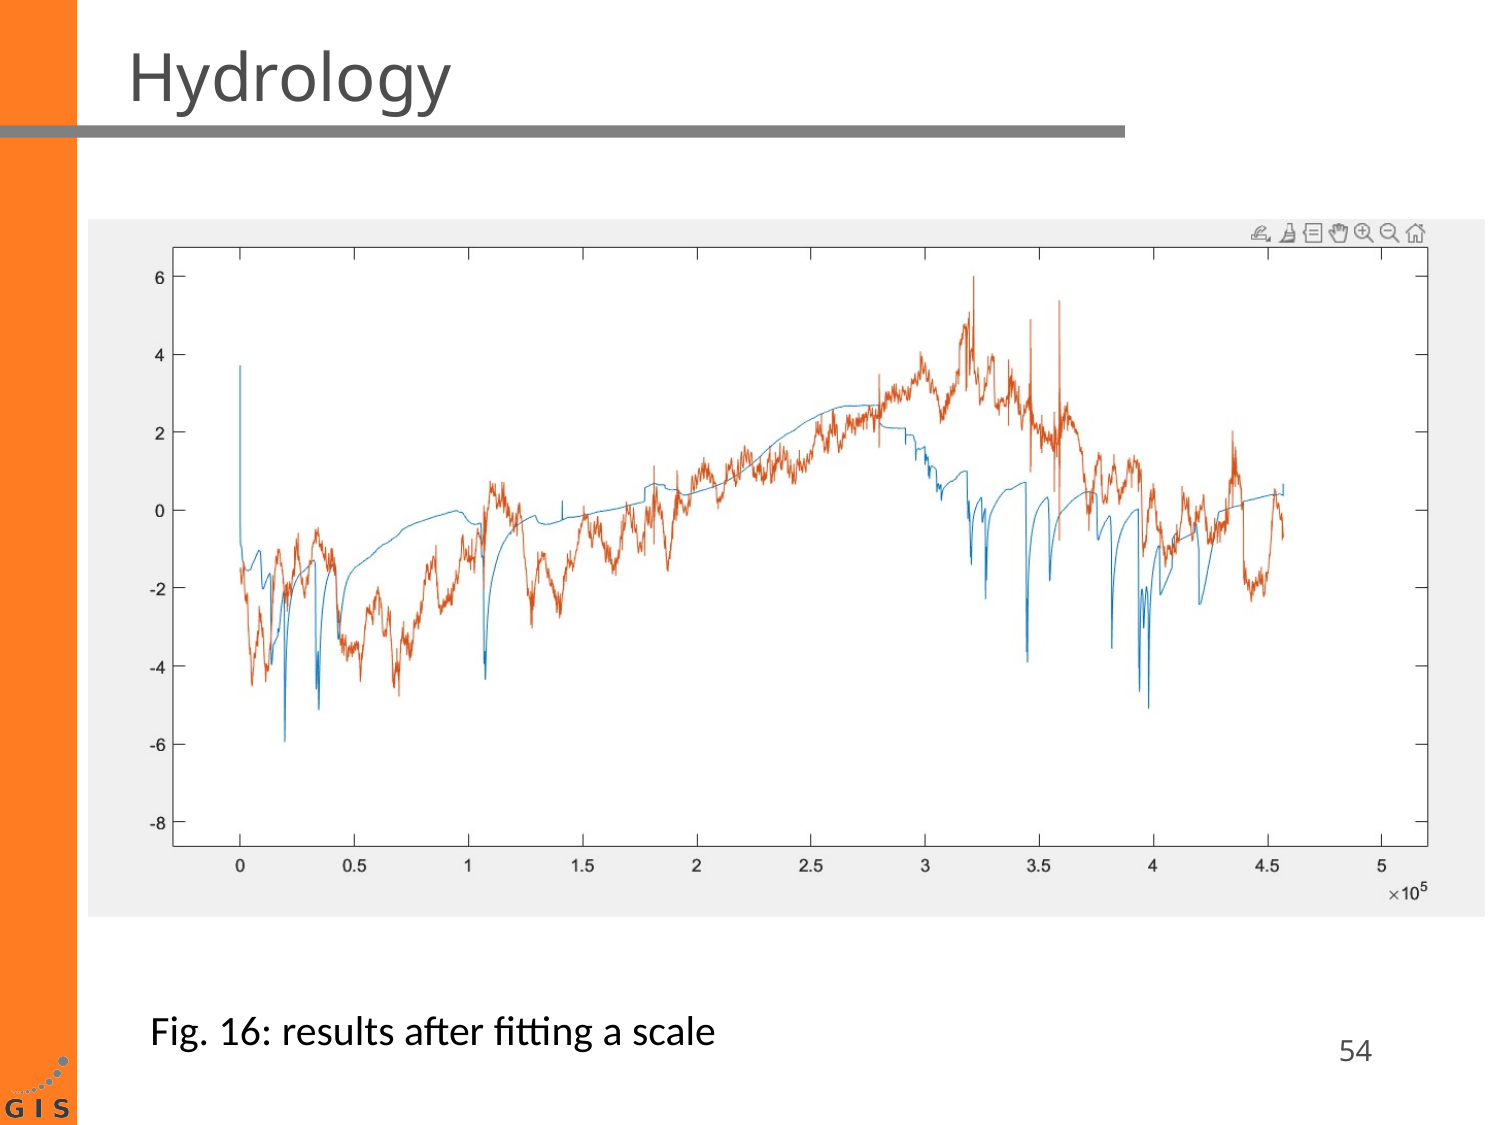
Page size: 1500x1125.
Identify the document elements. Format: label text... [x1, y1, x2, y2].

picture [5, 1056, 69, 1118]
title Hydrology [112, 37, 1388, 113]
text_box Fig. 16: results after fitting a scale [135, 996, 998, 1062]
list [88, 219, 1485, 918]
slide_number 54 [1074, 1024, 1388, 1101]
